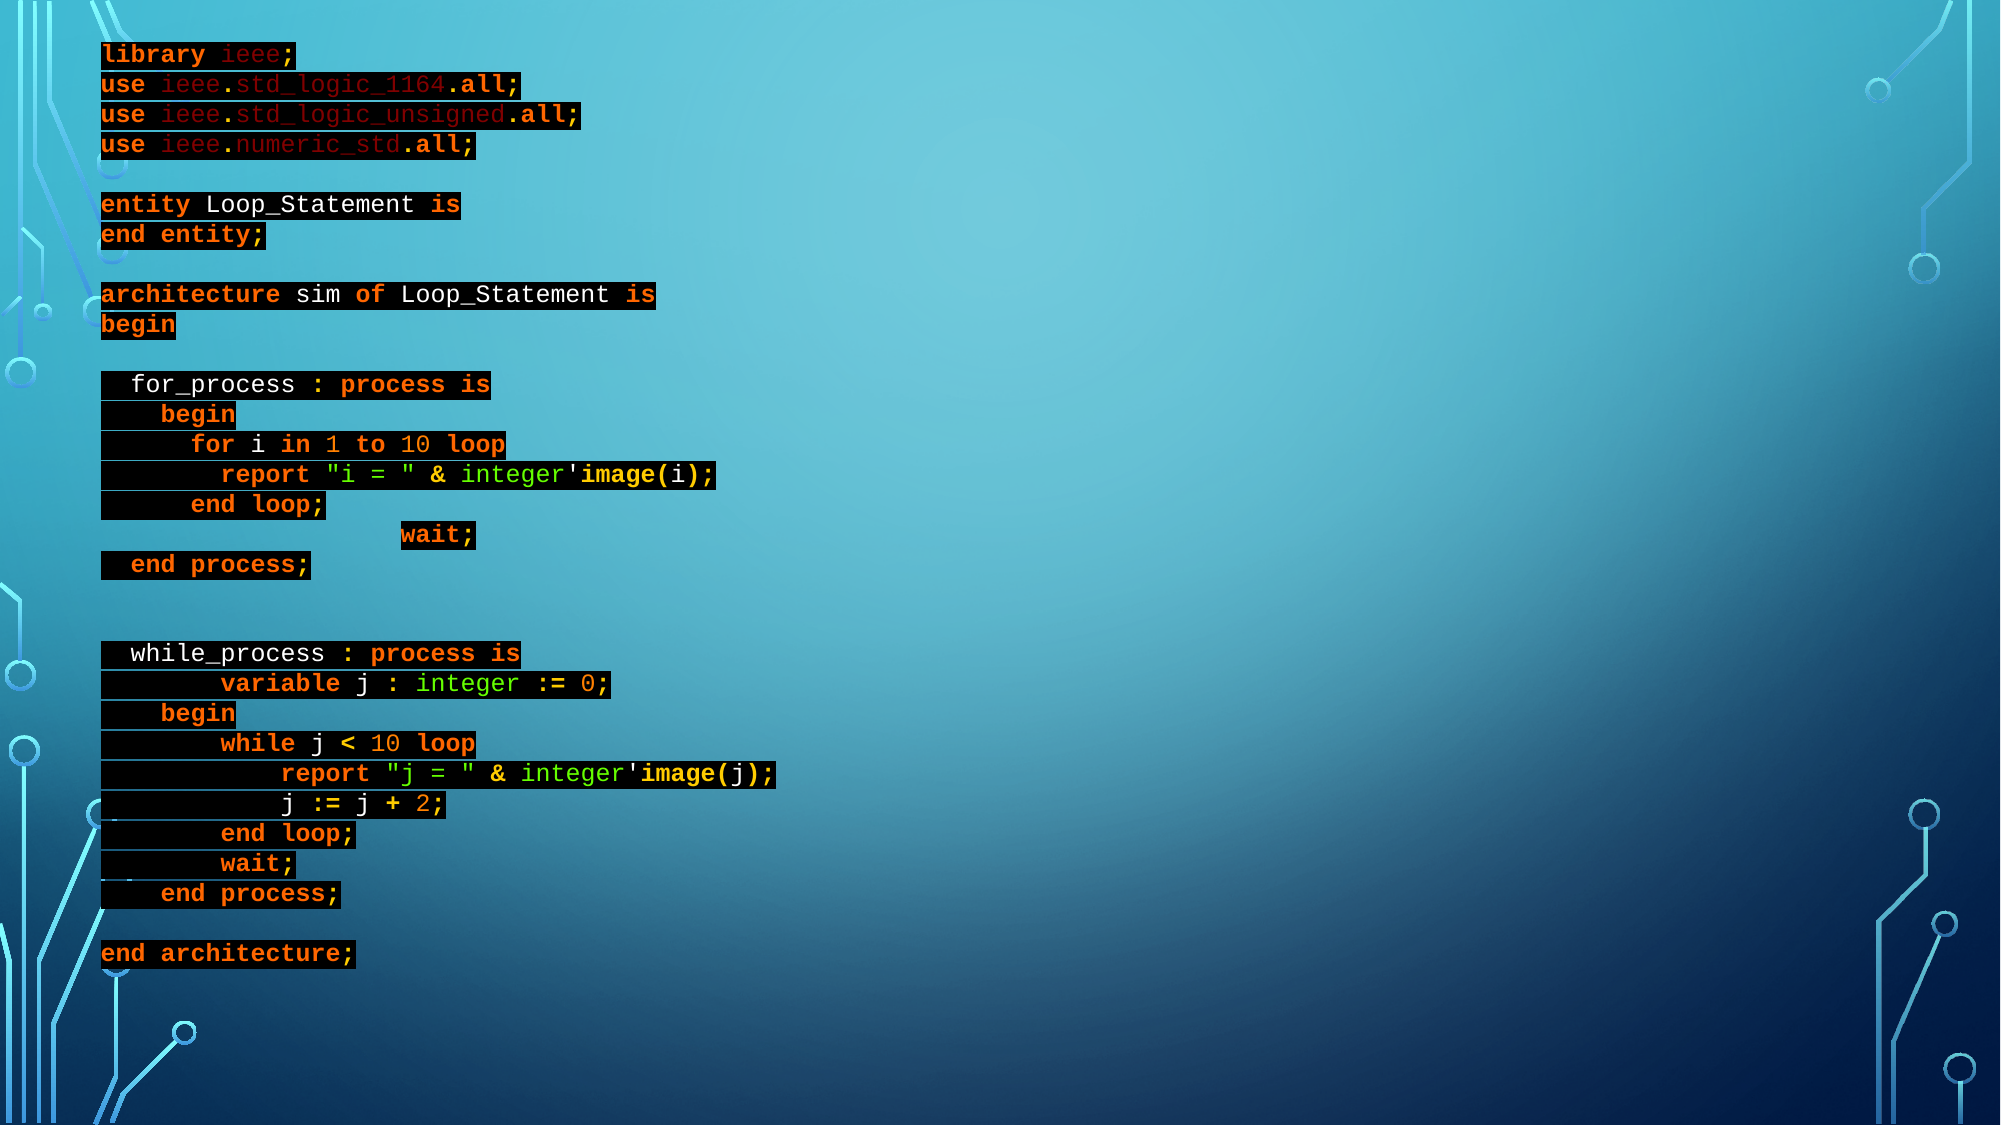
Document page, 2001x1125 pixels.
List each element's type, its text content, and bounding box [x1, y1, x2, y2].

text_box library ieee; use ieee.std_logic_1164.all; use ieee.std_logic_unsigned.all; use ieee.numeric_std.all; entity Loop_Statement is end entity; architecture sim of Loop_Statement is begin for_process : process is begin for i in 1 to 10 loop report "i = " & integer'image(i); end loop; wait; end process; while_process : process is variable j : integer := 0; begin while j < 10 loop report "j = " & integer'image(j); j := j + 2; end loop; wait; end process; end architecture; [85, 30, 815, 974]
